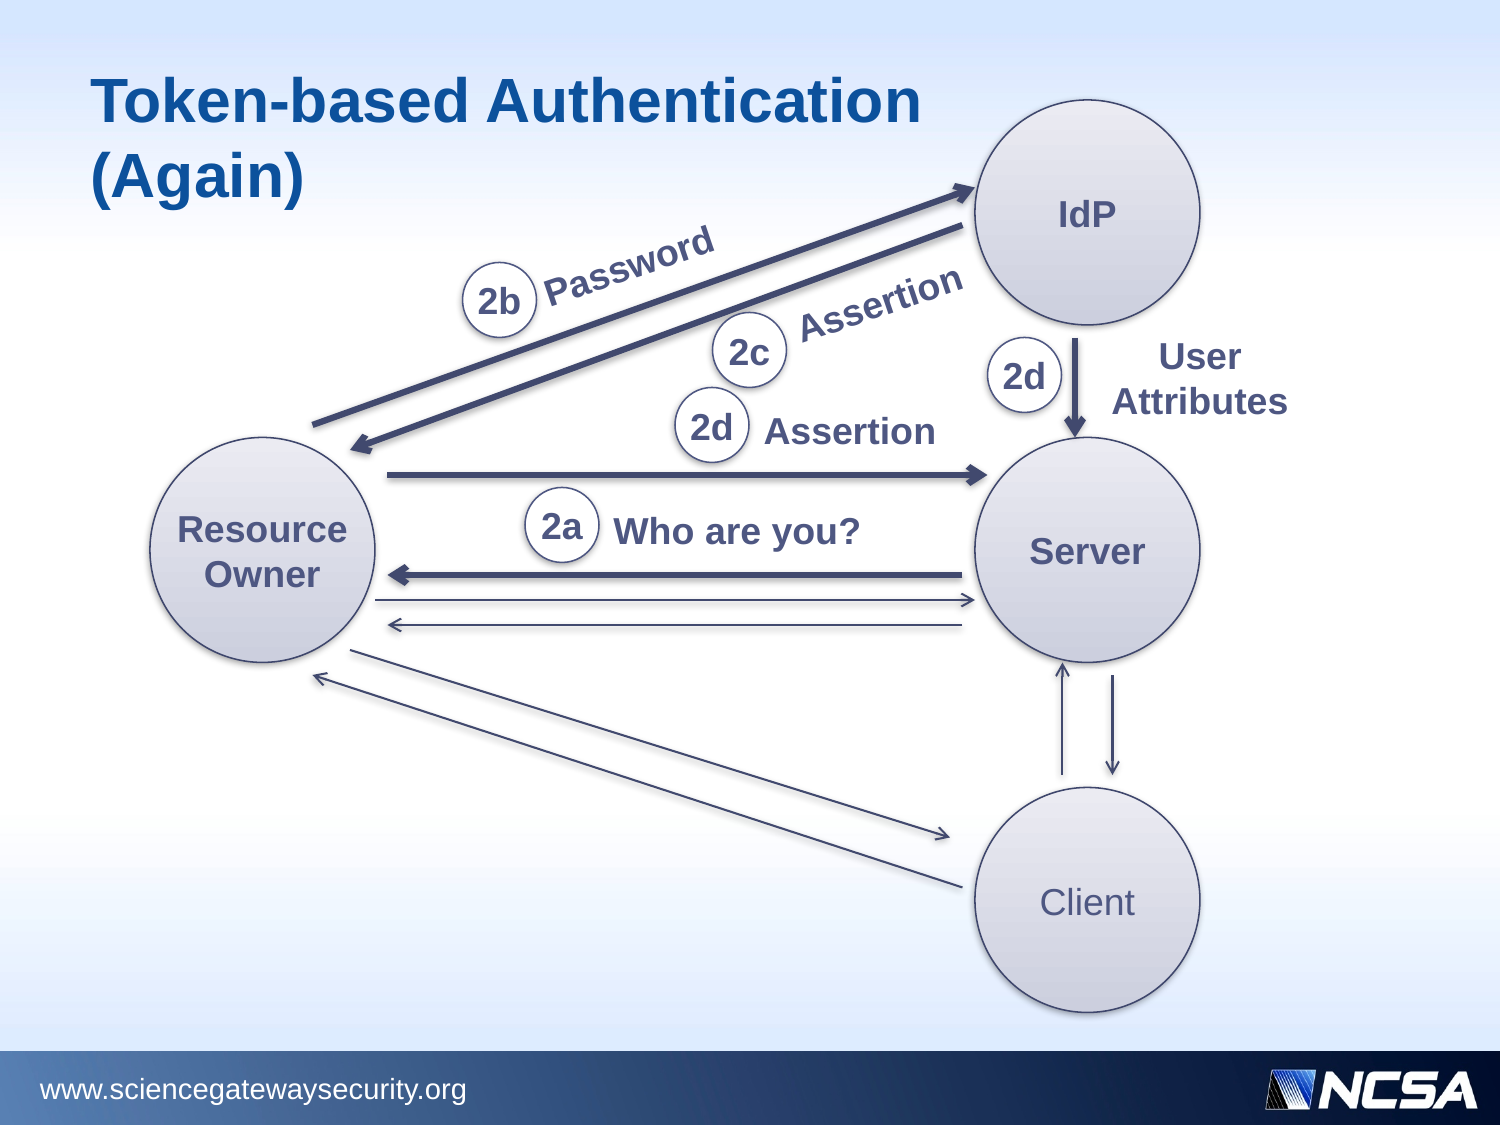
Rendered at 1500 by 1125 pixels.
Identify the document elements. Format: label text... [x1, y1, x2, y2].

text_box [349, 224, 992, 451]
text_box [387, 487, 963, 576]
picture [0, 0, 1500, 272]
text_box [312, 187, 976, 426]
title Token-based Authentication (Again) [74, 44, 1426, 226]
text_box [312, 674, 963, 888]
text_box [387, 387, 988, 476]
text_box Resource Owner [149, 436, 376, 664]
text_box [987, 324, 1313, 438]
text_box Server [974, 447, 1201, 664]
footer www.sciencegatewaysecurity.org [24, 1062, 913, 1103]
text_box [349, 649, 951, 673]
text_box Client [974, 786, 1201, 1014]
text_box IdP [977, 99, 1201, 323]
picture [0, 787, 1500, 1125]
